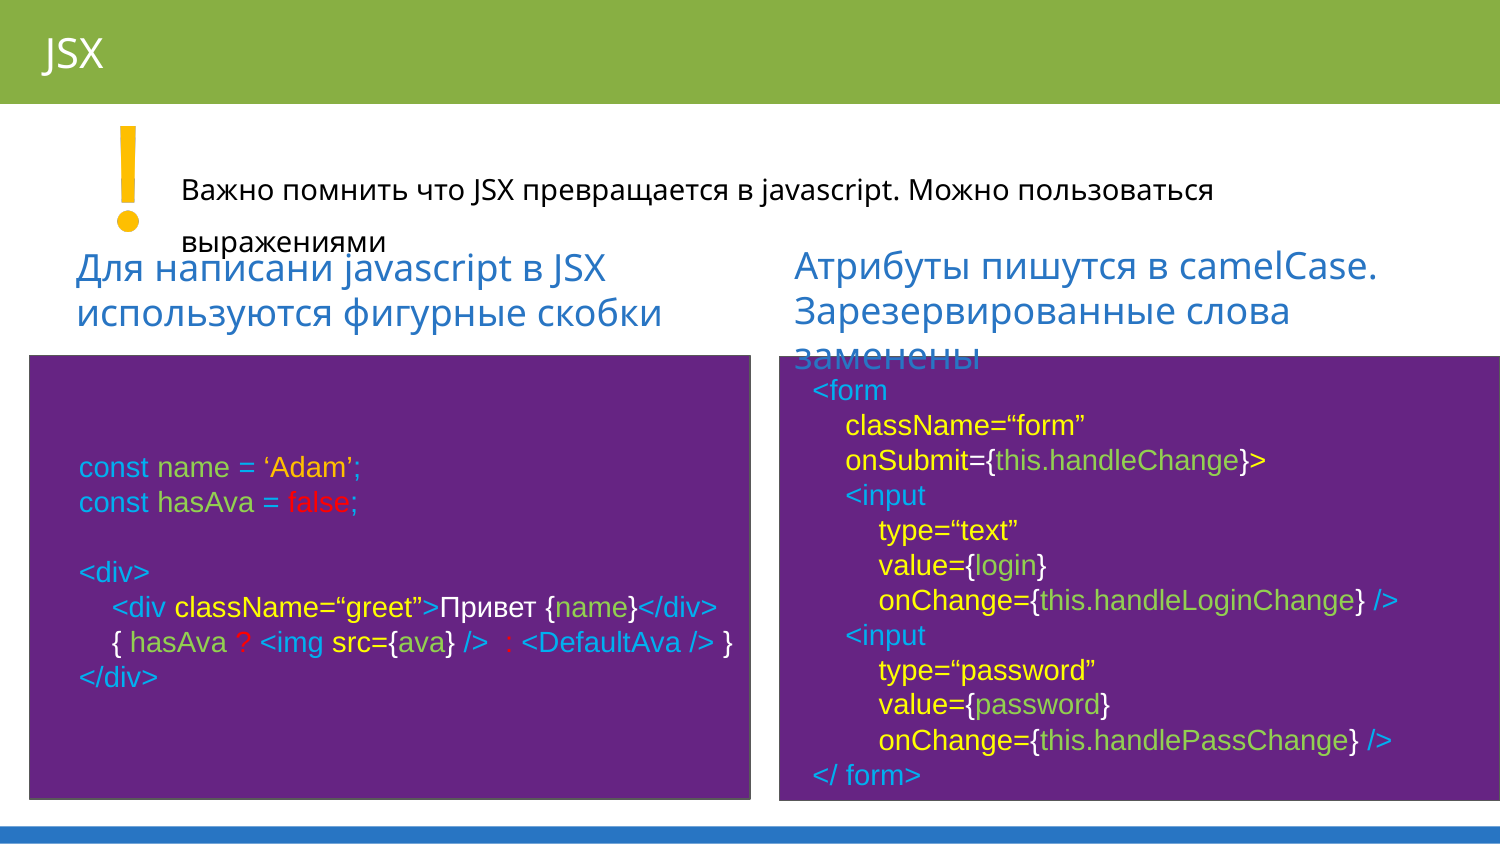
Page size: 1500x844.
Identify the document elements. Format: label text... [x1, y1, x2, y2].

text_box [779, 385, 1500, 801]
text_box [29, 355, 750, 799]
text_box [1489, 356, 1500, 363]
text_box const name = ‘Adam’; const hasAva = false; <div> <div className=“greet”>Привет {name}</div> { hasAva ? <img src={ava} /> : <DefaultAva /> } </div> [64, 440, 750, 701]
text_box <form className=“form” onSubmit={this.handleChange}> <input type=“text” value={login} onChange={this.handleLoginChange} /> <input type=“password” value={password} onChange={this.handlePassChange} /> </ form> [797, 363, 1500, 799]
picture [63, 115, 193, 244]
text_box Для написани javascript в JSX используются фигурные скобки [61, 236, 678, 342]
text_box Важно помнить что JSX превращается в javascript. Можно пользоваться выражениями [196, 138, 1408, 243]
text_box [0, 0, 1500, 104]
text_box Атрибуты пишутся в camelCase. Зарезервированные слова заменены [779, 234, 1489, 385]
text_box [0, 826, 1500, 844]
